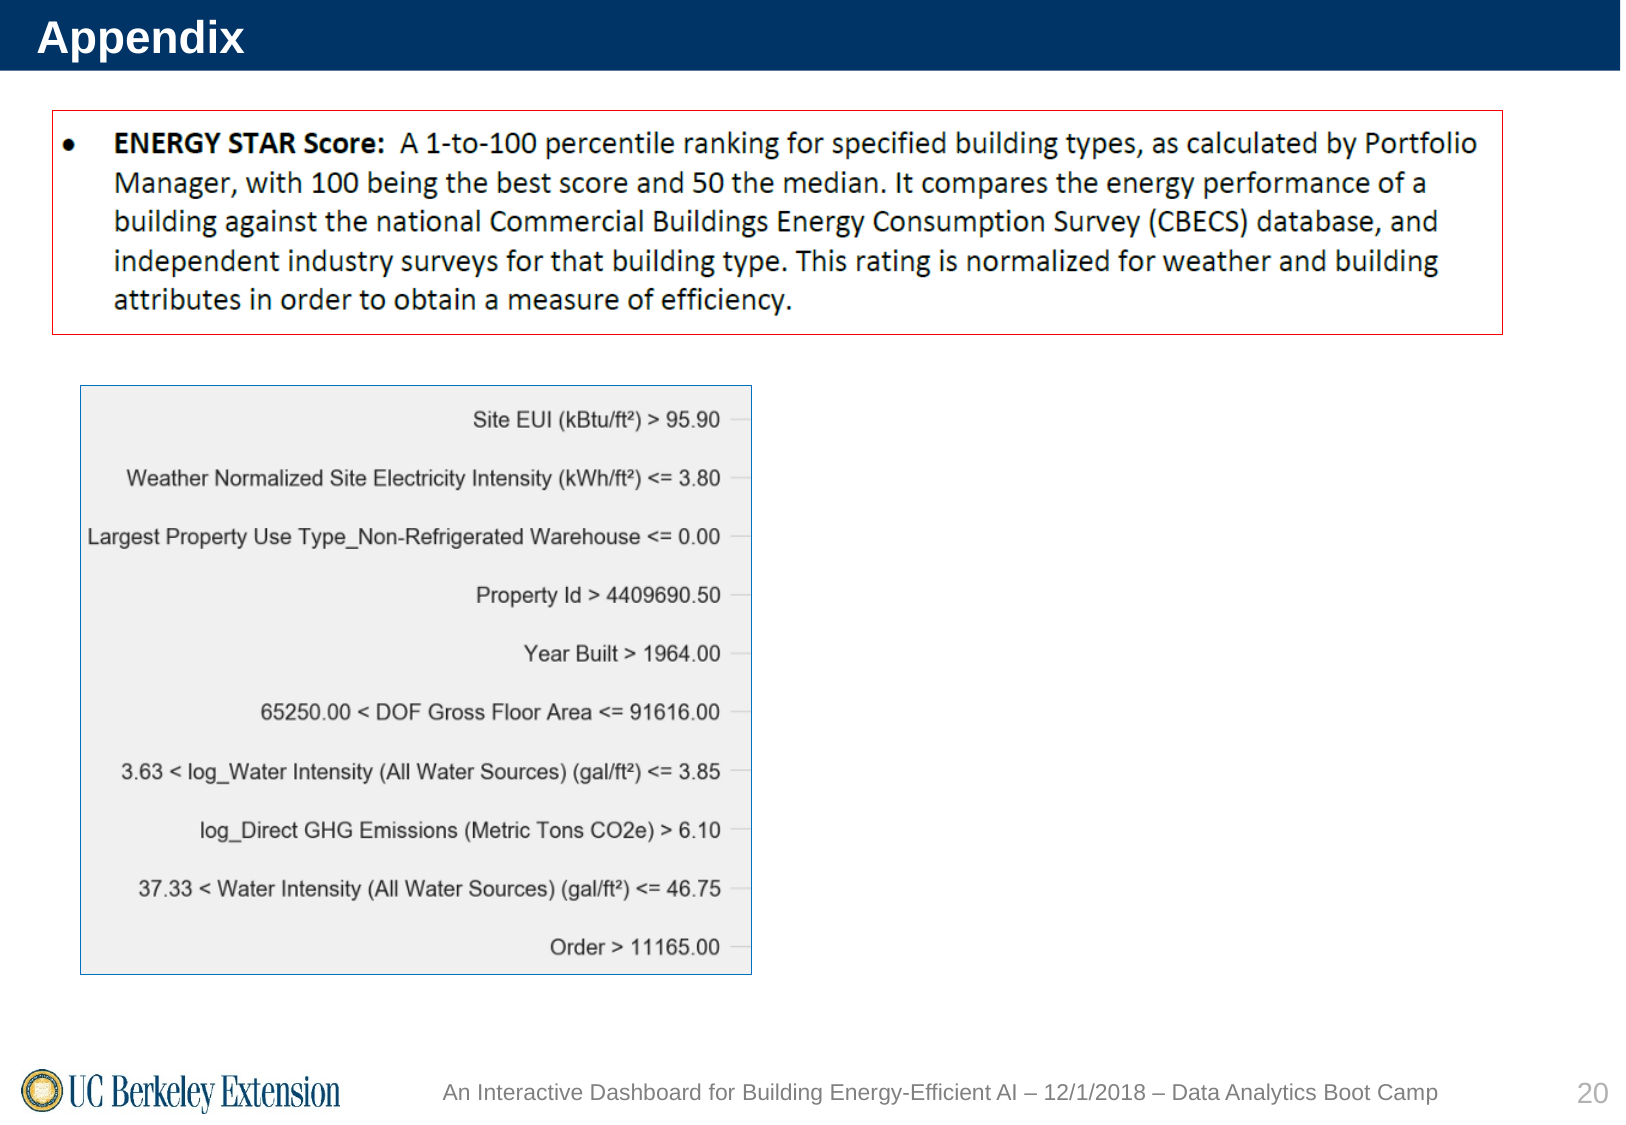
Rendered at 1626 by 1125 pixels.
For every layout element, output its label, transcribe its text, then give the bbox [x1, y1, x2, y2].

text_box Appendix [0, 0, 1621, 71]
picture [21, 1069, 340, 1114]
picture [52, 109, 1504, 335]
picture [79, 385, 752, 976]
